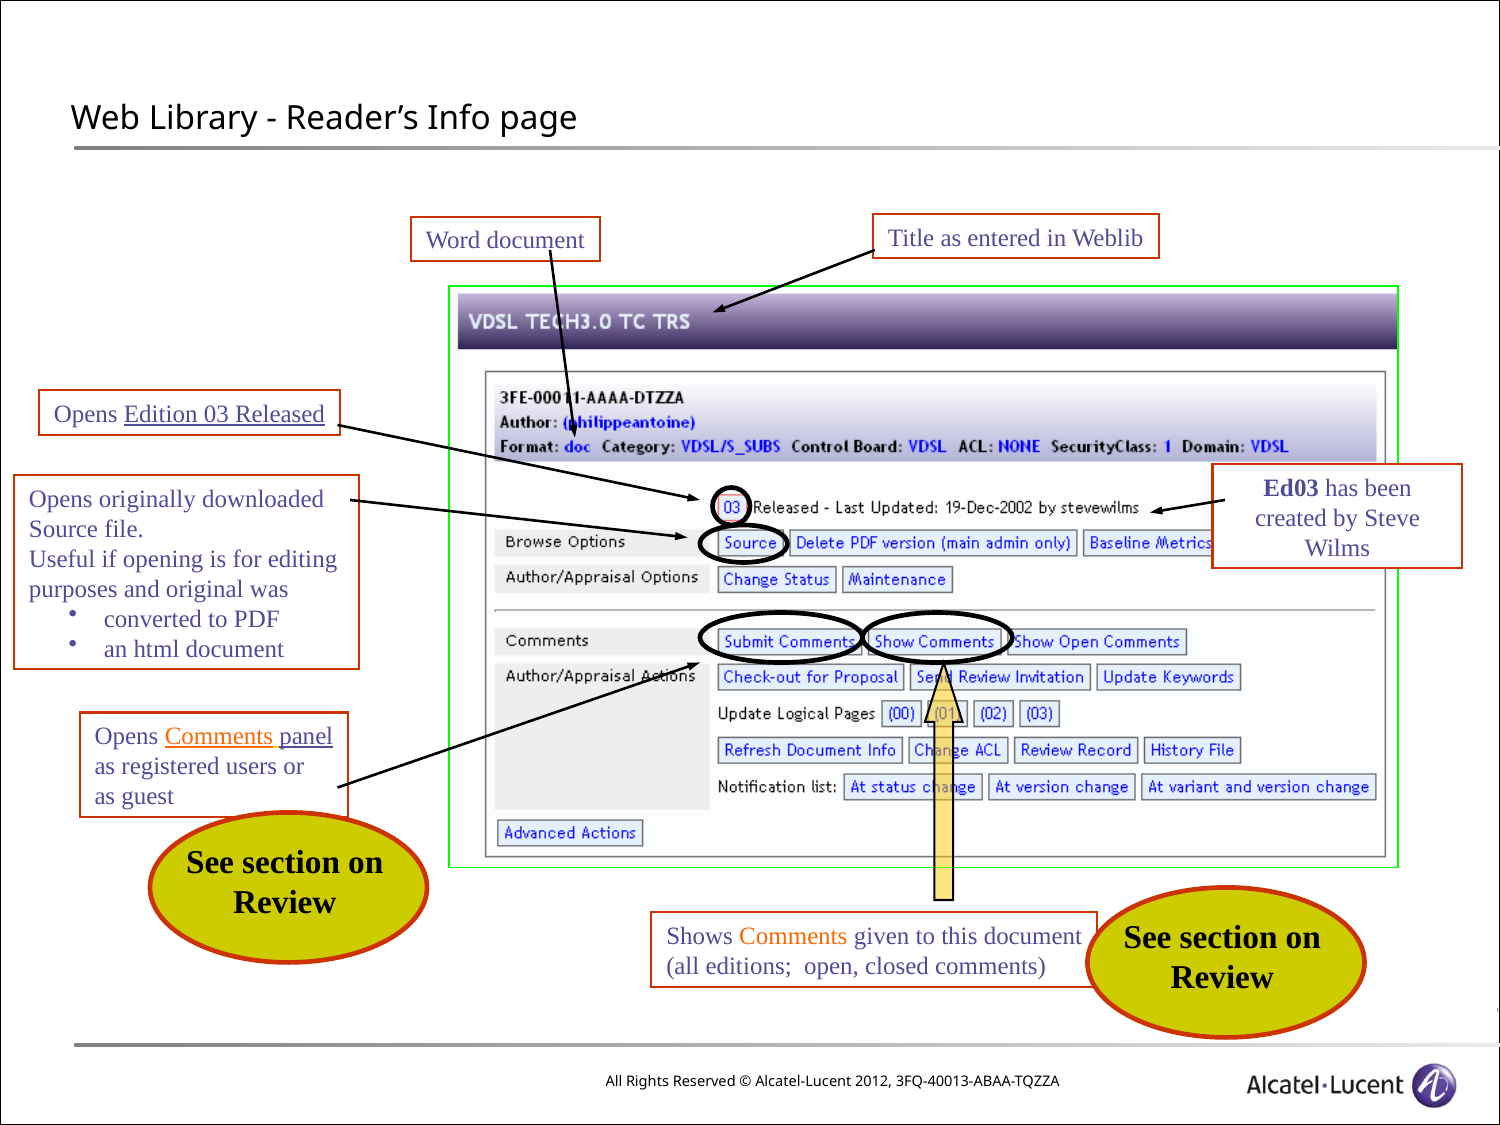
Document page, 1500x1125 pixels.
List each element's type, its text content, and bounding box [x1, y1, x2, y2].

text_box Shows Comments given to this document (all editions; open, closed comments) [651, 912, 1082, 988]
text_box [1087, 887, 1365, 1038]
picture [1224, 1061, 1478, 1114]
title Web Library - Reader’s Info page [70, 11, 1425, 137]
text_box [149, 812, 428, 963]
text_box Opens Comments panel as registered users or as guest [79, 712, 349, 818]
text_box Word document [410, 216, 600, 262]
text_box Opens originally downloaded Source file. Useful if opening is for editing purposes and original was converted to PDF an html document [14, 474, 359, 670]
text_box [934, 875, 954, 901]
text_box Ed03 has been created by Steve Wilms [1401, 463, 1463, 569]
text_box Title as entered in Weblib [873, 213, 1159, 259]
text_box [449, 287, 1398, 867]
text_box Opens Edition 03 Released [39, 390, 341, 436]
